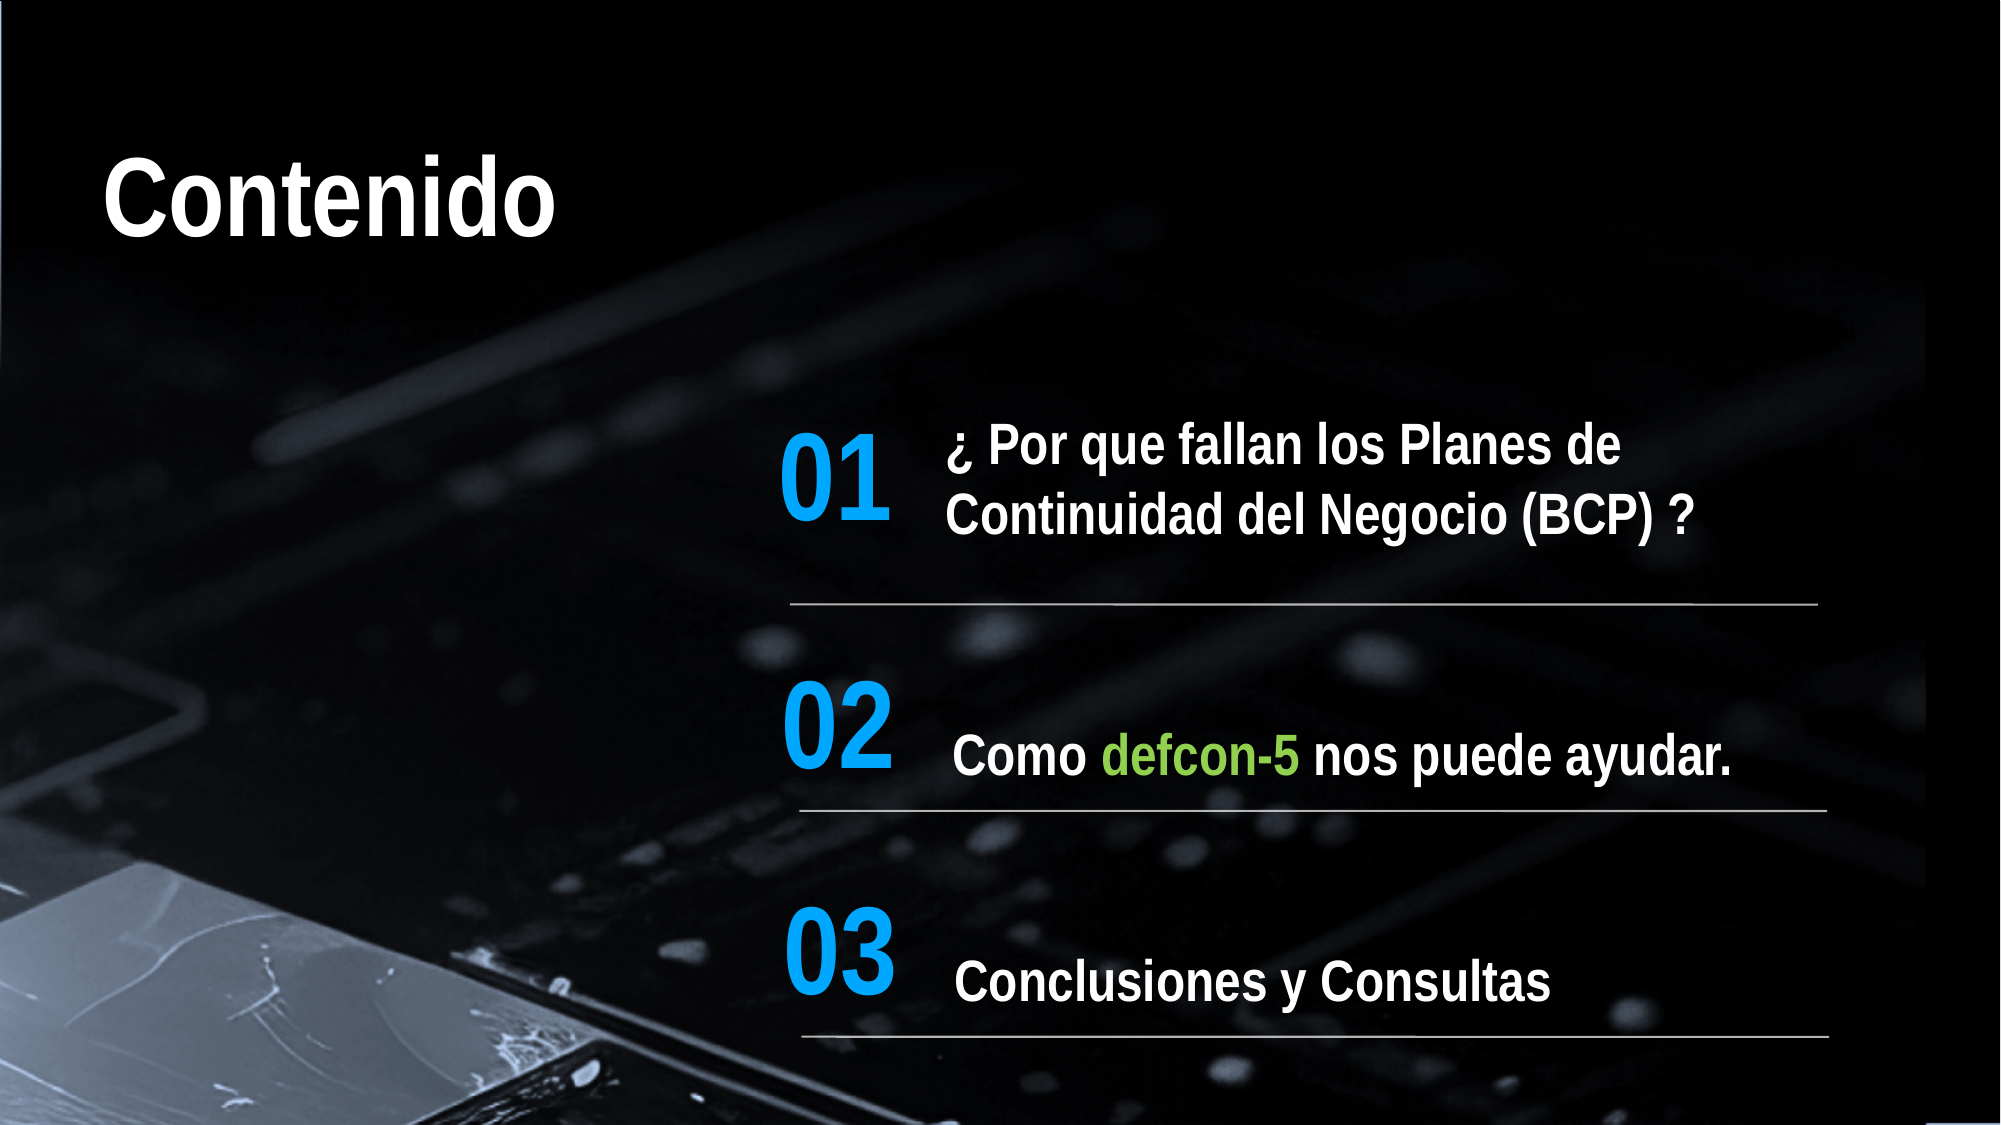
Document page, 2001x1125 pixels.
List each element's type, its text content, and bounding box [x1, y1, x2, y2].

text_box 02 [715, 629, 896, 794]
text_box 03 [717, 854, 898, 1020]
text_box Conclusiones y Consultas [954, 847, 1806, 1013]
text_box 01 [711, 380, 893, 546]
title Contenido [101, 123, 637, 1037]
text_box Como defcon-5 nos puede ayudar. [952, 621, 1804, 787]
text_box ¿ Por que fallan los Planes de Continuidad del Negocio (BCP) ? [945, 380, 1797, 546]
